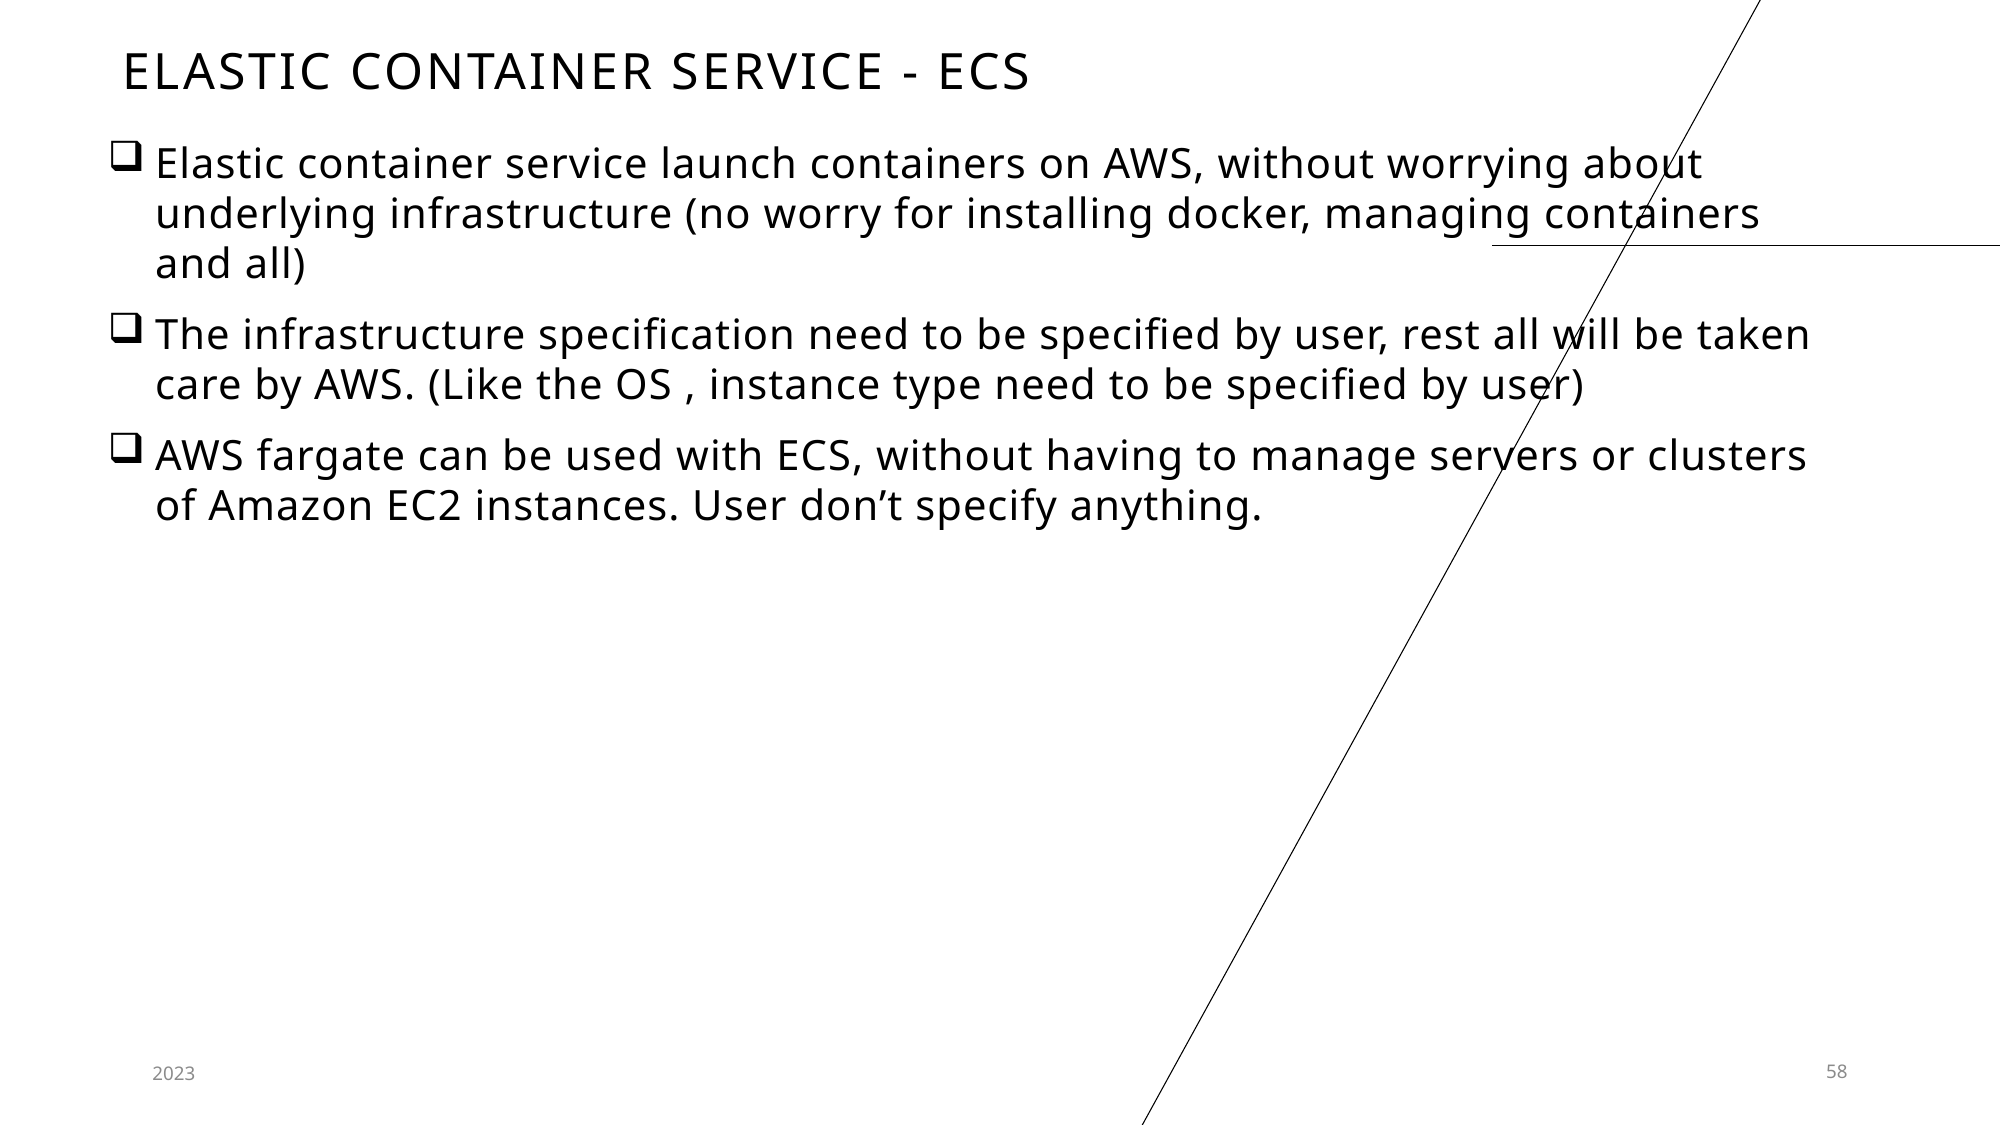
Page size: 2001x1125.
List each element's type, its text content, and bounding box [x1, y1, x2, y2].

title Elastic container service - ecs [108, 23, 1445, 108]
list Elastic container service launch containers on AWS, without worrying about underlying infrastructure (no worry for installing docker, managing containers and all) The infrastructure specification need to be specified by user, rest all will be taken care by AWS. (Like the OS , instance type need to be specified by user) AWS fargate can be used with ECS, without having to manage servers or clusters of Amazon EC2 instances. User don’t specify anything. [93, 129, 1848, 1030]
slide_number 58 [1412, 1042, 1863, 1103]
slide_number 2023 [137, 1042, 338, 1103]
